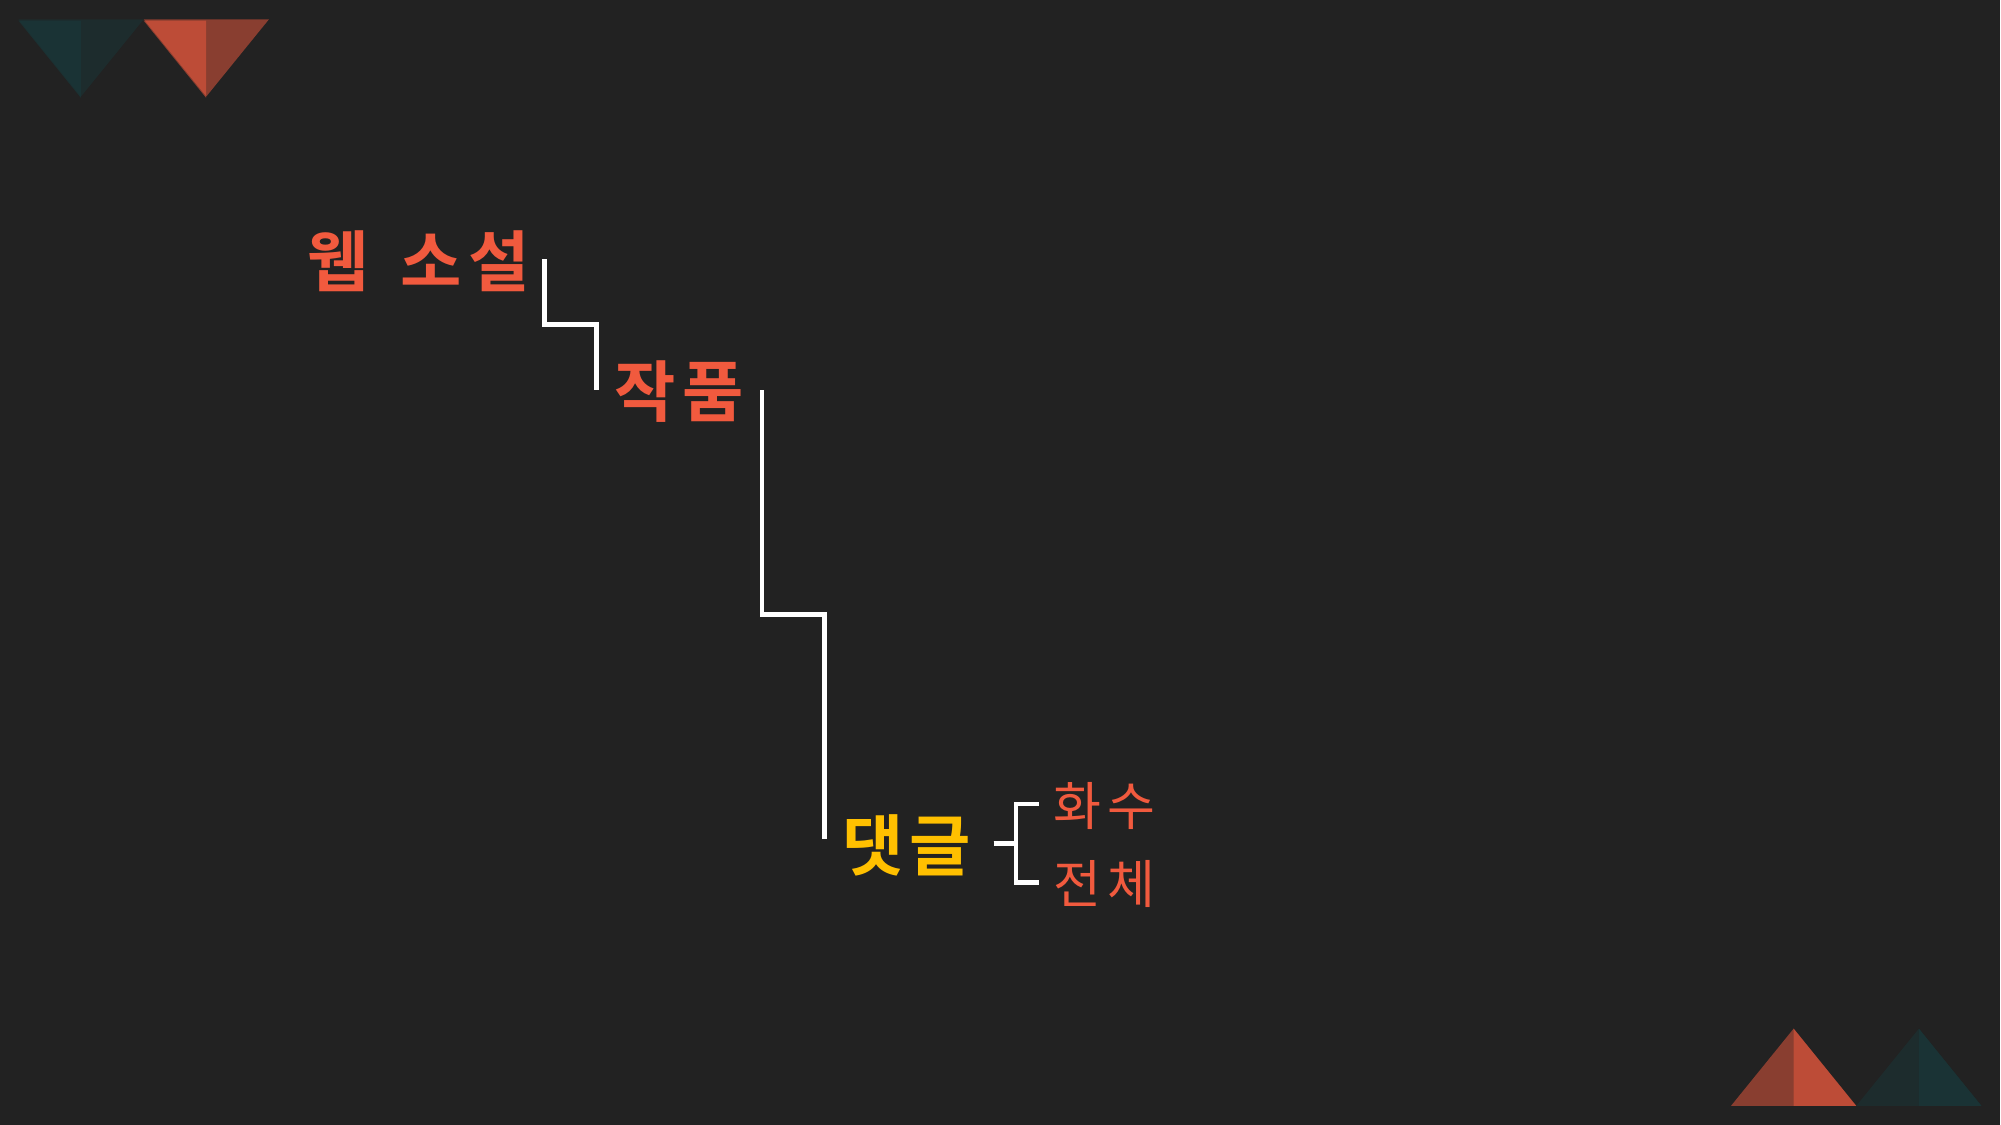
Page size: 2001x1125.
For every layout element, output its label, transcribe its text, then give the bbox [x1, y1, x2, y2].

text_box 화수 [1038, 765, 1176, 843]
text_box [993, 843, 1039, 883]
text_box 작품 [599, 342, 759, 438]
text_box 전체 [1038, 843, 1176, 921]
text_box 웹 소설 [288, 211, 545, 307]
text_box 댓글 [827, 795, 994, 891]
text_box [993, 804, 1039, 843]
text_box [761, 389, 825, 840]
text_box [544, 259, 597, 390]
